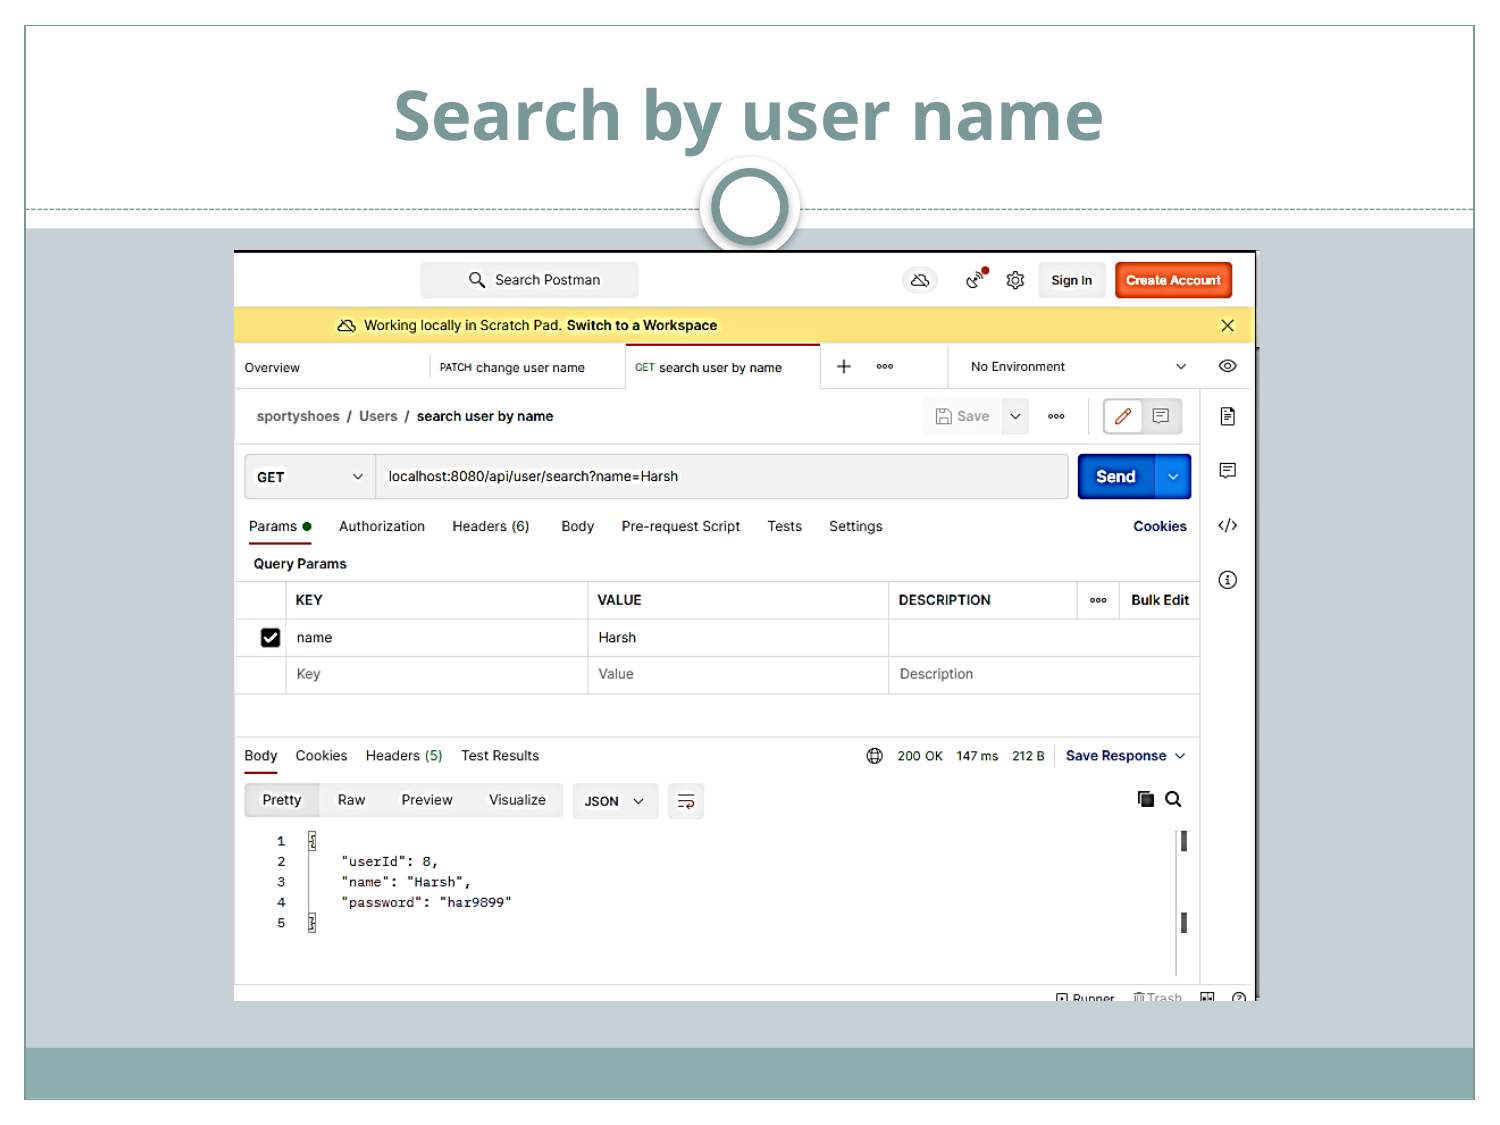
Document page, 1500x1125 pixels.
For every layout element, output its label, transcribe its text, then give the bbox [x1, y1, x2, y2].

title Search by user name [49, 37, 1450, 162]
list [233, 250, 1260, 1001]
